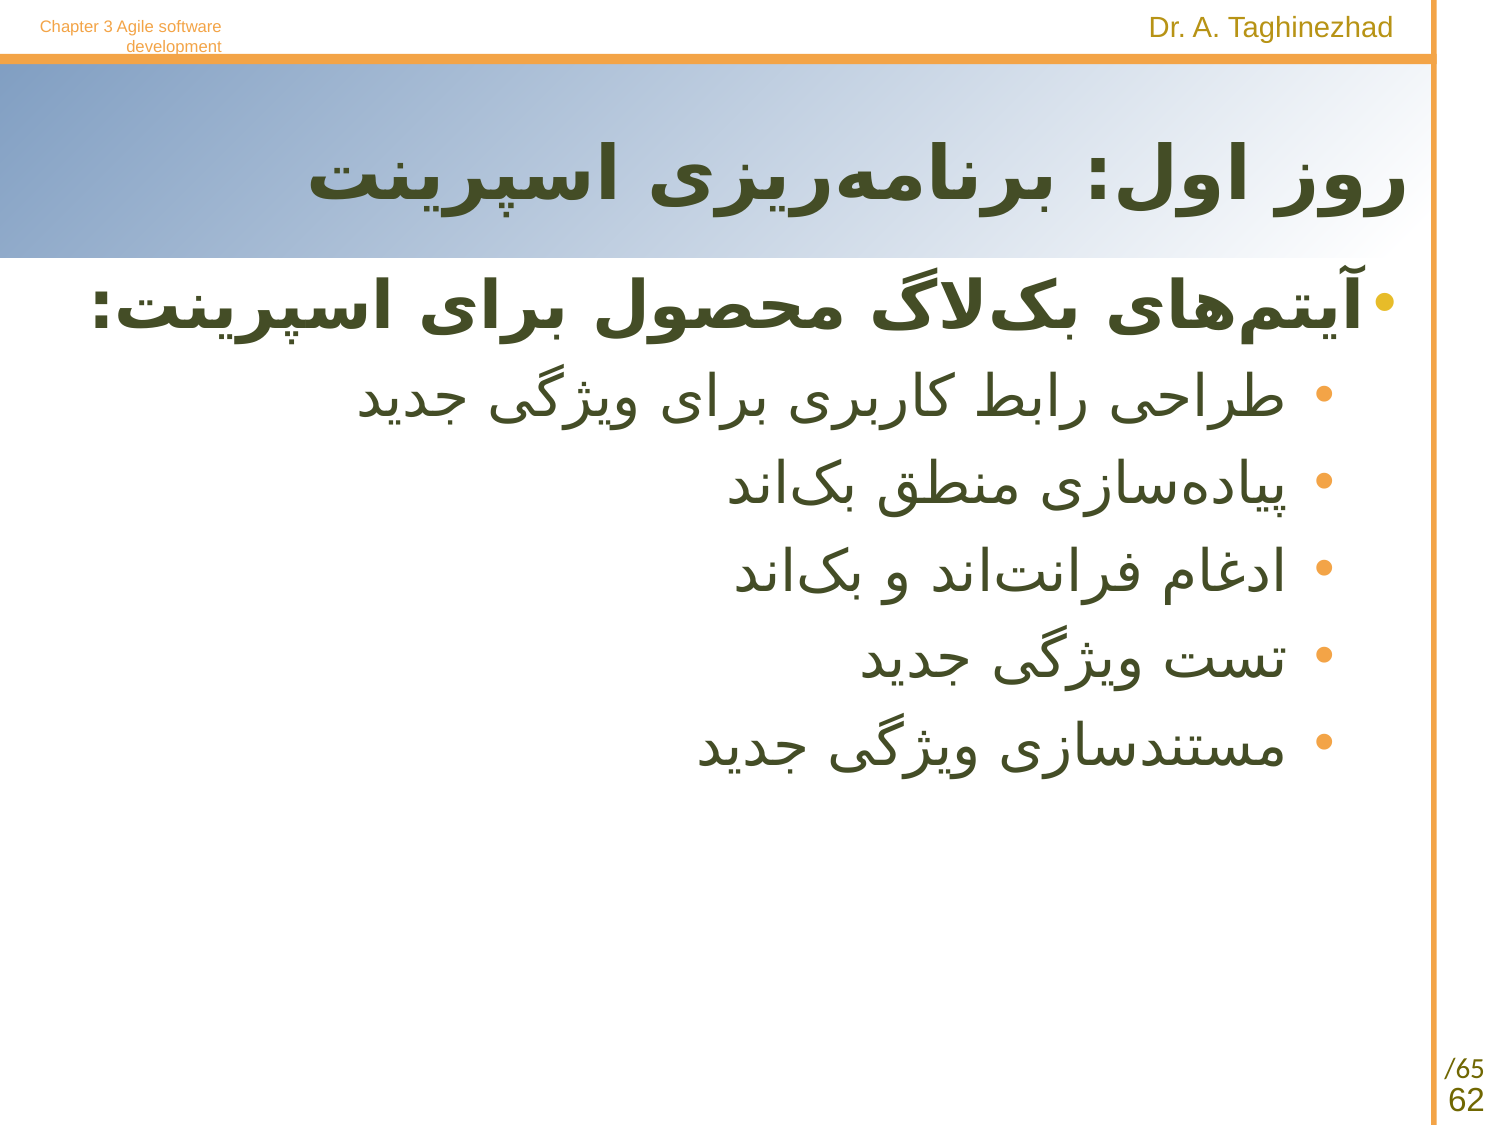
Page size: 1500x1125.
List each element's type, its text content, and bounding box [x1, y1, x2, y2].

list آیتم‌های بک‌لاگ محصول برای اسپرینت: طراحی رابط کاربری برای ویژگی جدید پیاده‌سازی منطق بک‌اند ادغام فرانت‌اند و بک‌اند تست ویژگی جدید مستندسازی ویژگی جدید [0, 253, 1425, 1067]
slide_number 62 [1413, 1023, 1500, 1125]
footer Chapter 3 Agile software development [0, 8, 237, 84]
title روز اول: برنامه‌ریزی اسپرینت [0, 105, 1425, 234]
